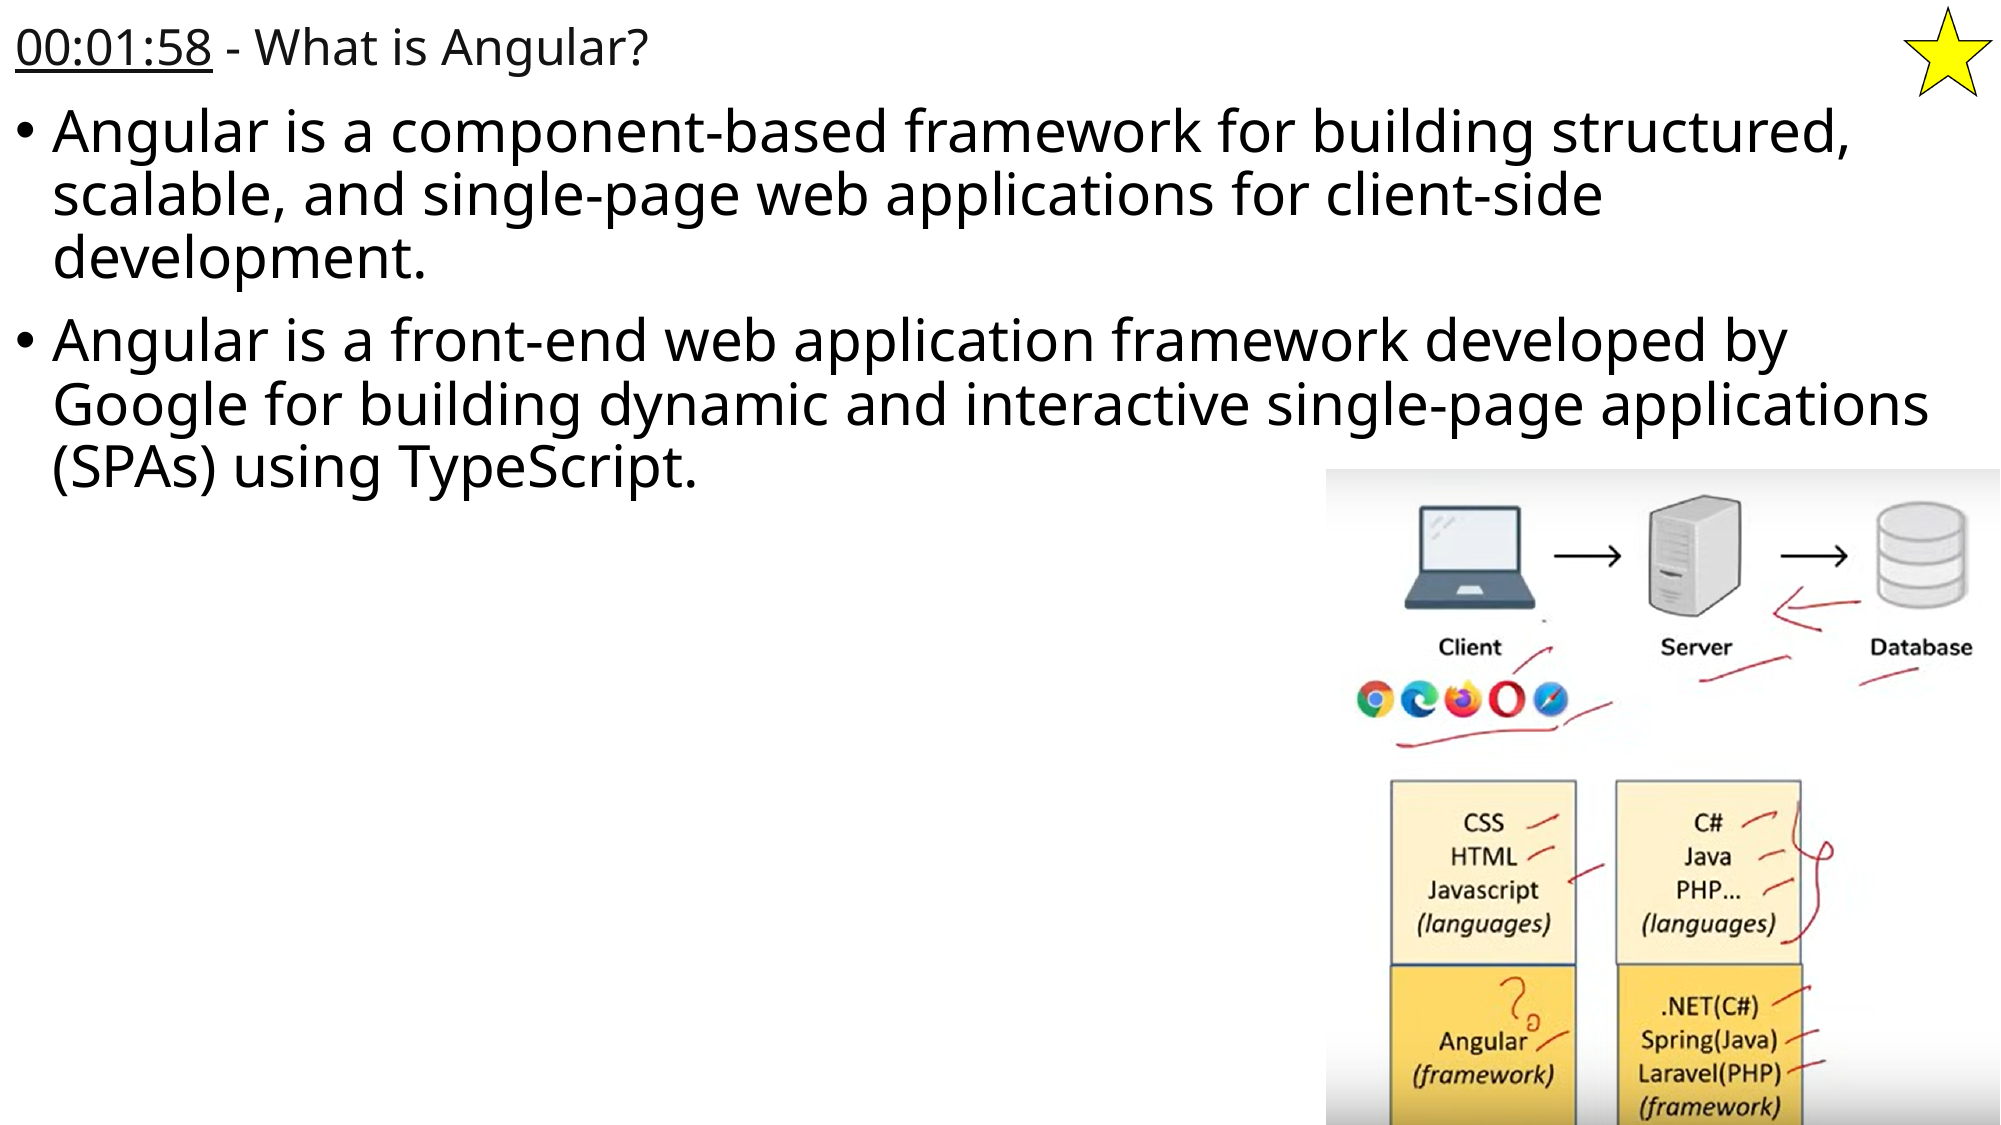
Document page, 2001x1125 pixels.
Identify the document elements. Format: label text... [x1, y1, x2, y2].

list Angular is a component-based framework for building structured, scalable, and single-page web applications for client-side development. Angular is a front-end web application framework developed by Google for building dynamic and interactive single-page applications (SPAs) using TypeScript. [0, 94, 2000, 1125]
title 00:01:58 - What is Angular? [0, 0, 1896, 94]
picture [1326, 469, 2000, 1125]
picture [1896, 0, 2000, 104]
